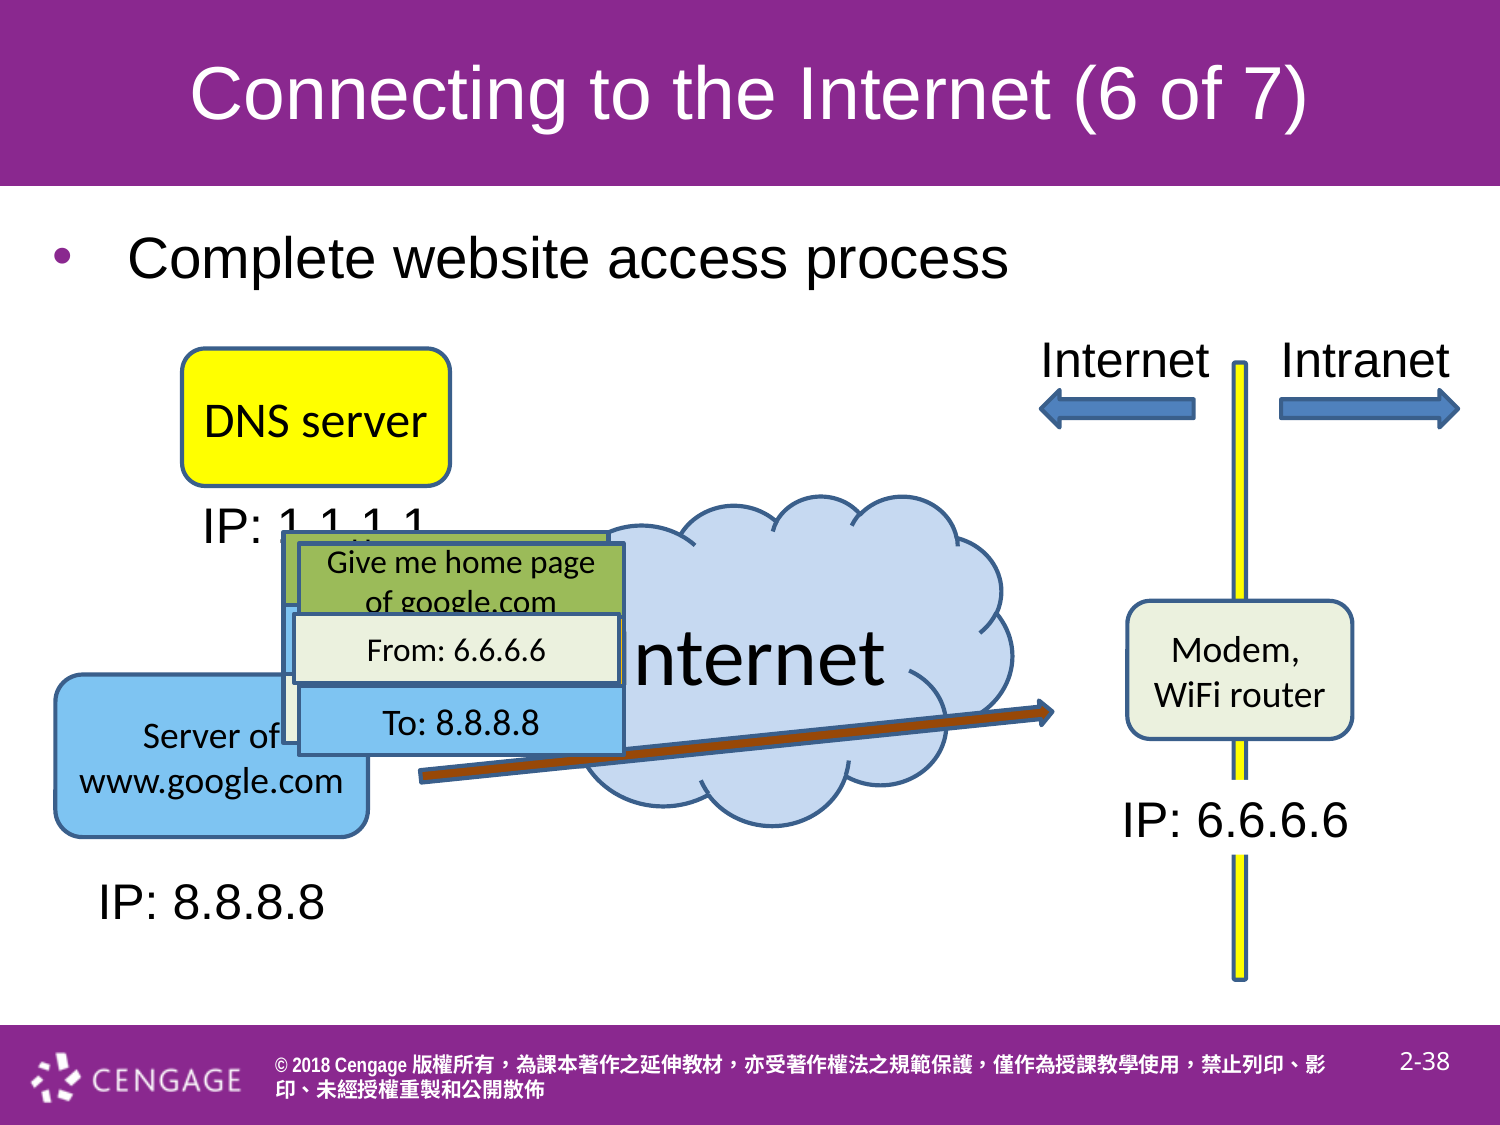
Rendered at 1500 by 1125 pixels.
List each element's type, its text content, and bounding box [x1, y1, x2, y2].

text_box Server of www.google.com [53, 672, 371, 840]
title Connecting to the Internet (6 of 7) [7, 4, 1493, 175]
text_box [624, 706, 1019, 764]
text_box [1024, 319, 1467, 981]
text_box [417, 765, 614, 785]
picture [21, 1043, 246, 1111]
text_box IP: 8.8.8.8 [82, 862, 341, 938]
list Complete website access process [37, 212, 1475, 325]
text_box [283, 531, 609, 744]
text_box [181, 348, 451, 562]
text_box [298, 543, 624, 756]
text_box Internet [608, 494, 1015, 746]
text_box Internet [584, 731, 949, 829]
